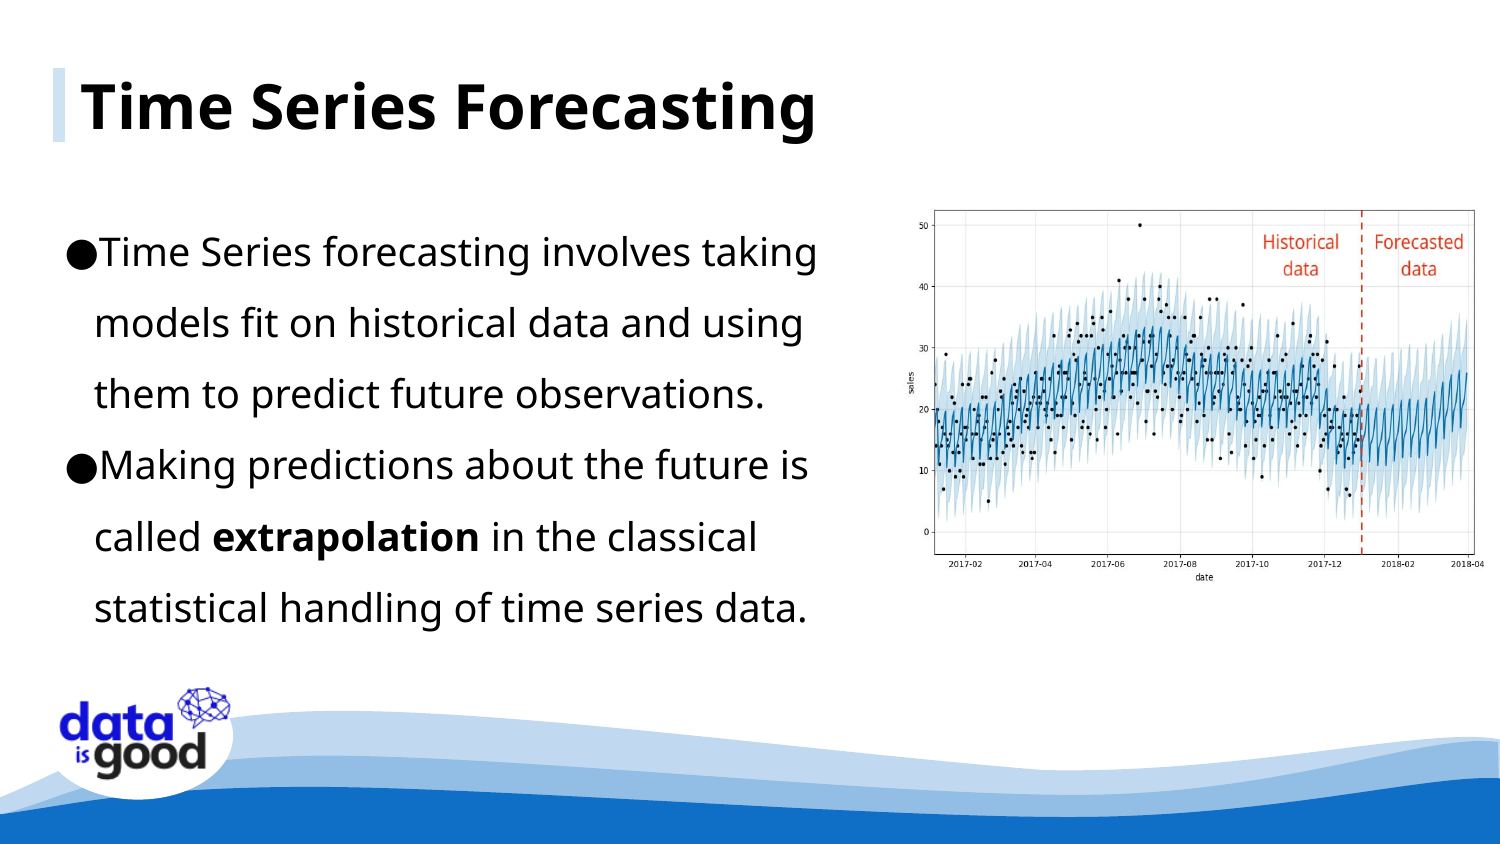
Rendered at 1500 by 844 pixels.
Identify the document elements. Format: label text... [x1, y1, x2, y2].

text_box Time Series Forecasting [75, 61, 1369, 149]
picture [58, 685, 231, 804]
picture [898, 196, 1484, 592]
text_box Time Series forecasting involves taking models fit on historical data and using them to predict future observations. Making predictions about the future is called extrapolation in the classical statistical handling of time series data. [58, 197, 913, 649]
